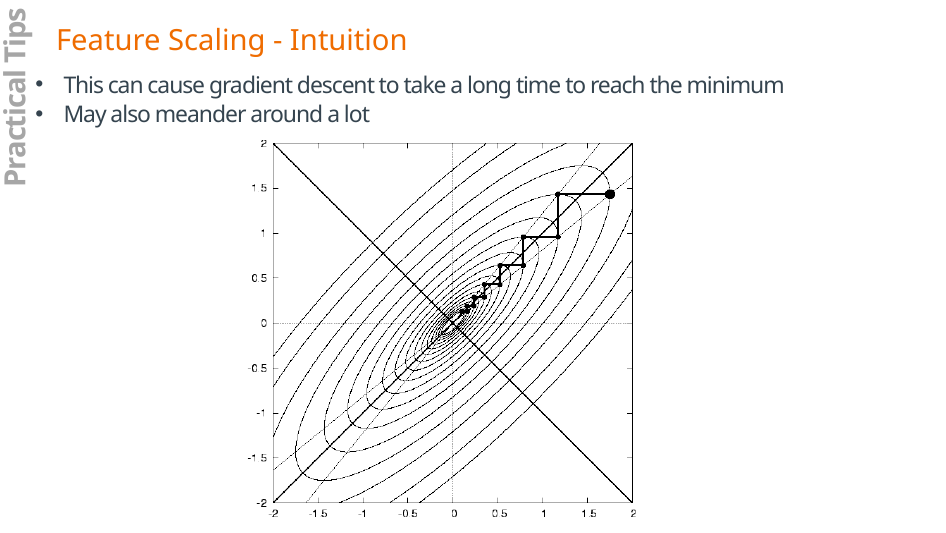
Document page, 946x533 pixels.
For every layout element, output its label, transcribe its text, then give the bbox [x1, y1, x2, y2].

text_box [247, 140, 636, 517]
text_box Practical Tips [0, 8, 32, 485]
text_box Feature Scaling - Intuition [53, 18, 886, 57]
text_box This can cause gradient descent to take a long time to reach the minimum May also meander around a lot [33, 68, 911, 128]
